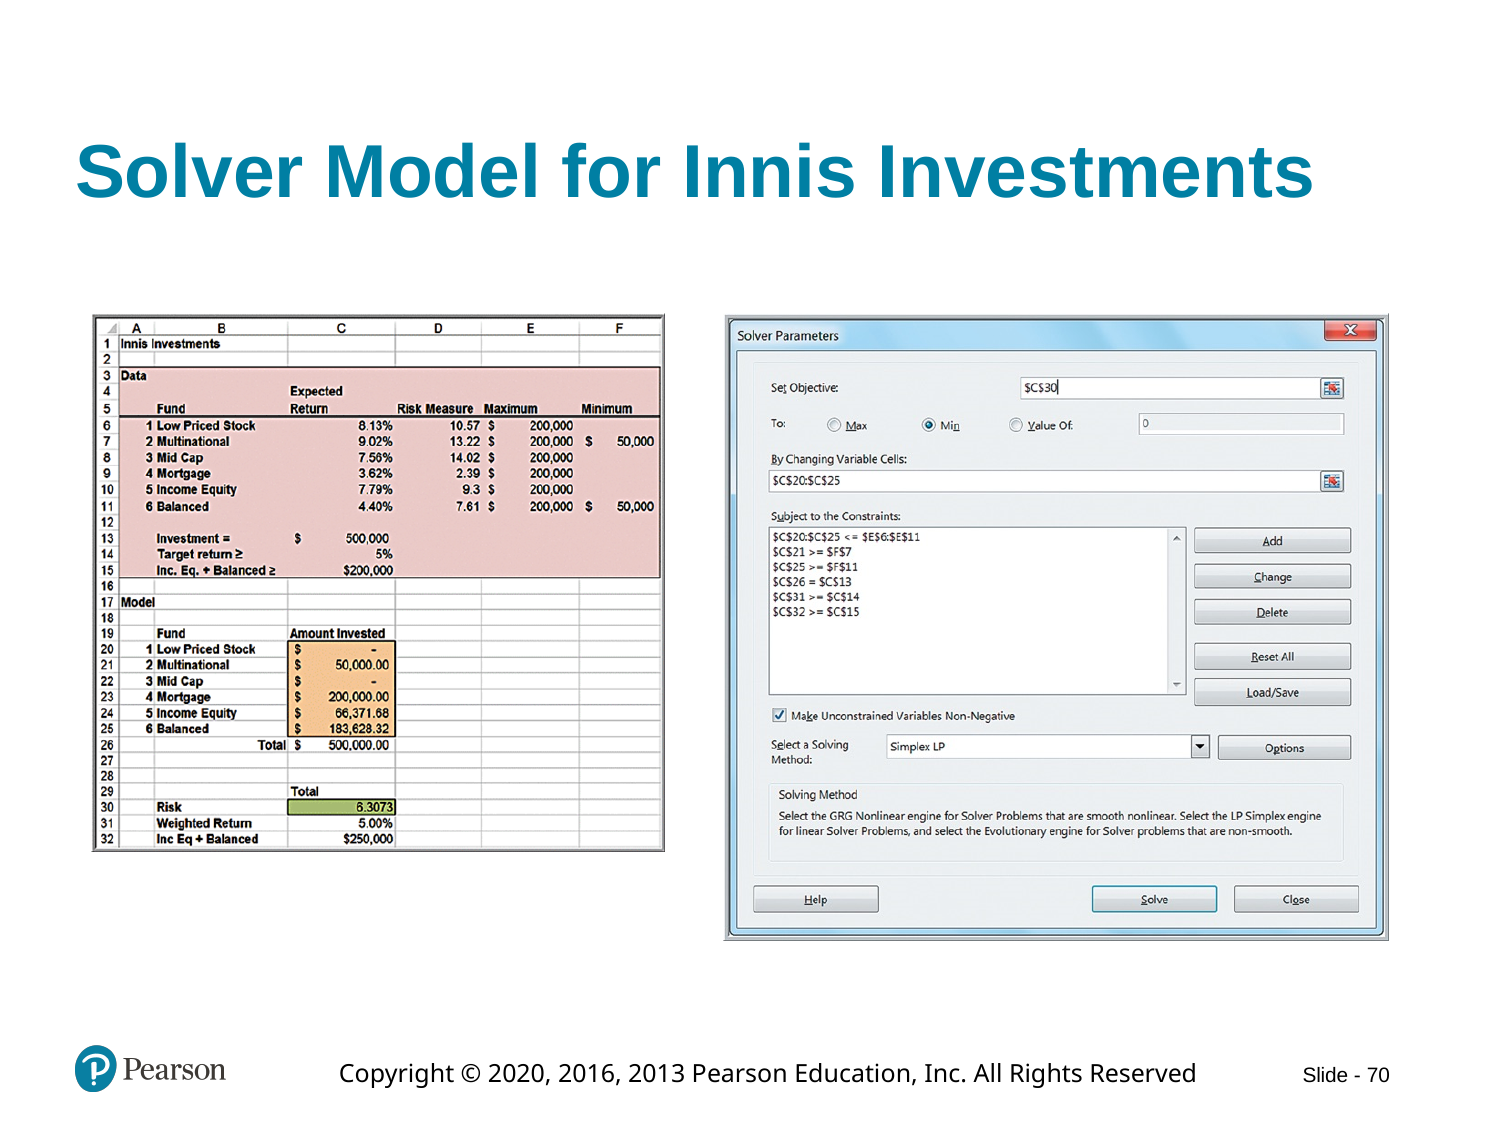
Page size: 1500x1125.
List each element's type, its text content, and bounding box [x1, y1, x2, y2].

picture [75, 1078, 86, 1092]
picture [101, 1045, 226, 1092]
picture [75, 1045, 90, 1061]
picture [91, 313, 665, 852]
picture [723, 313, 1389, 942]
title Solver Model for Innis Investments [75, 37, 1425, 213]
picture [83, 1054, 109, 1079]
